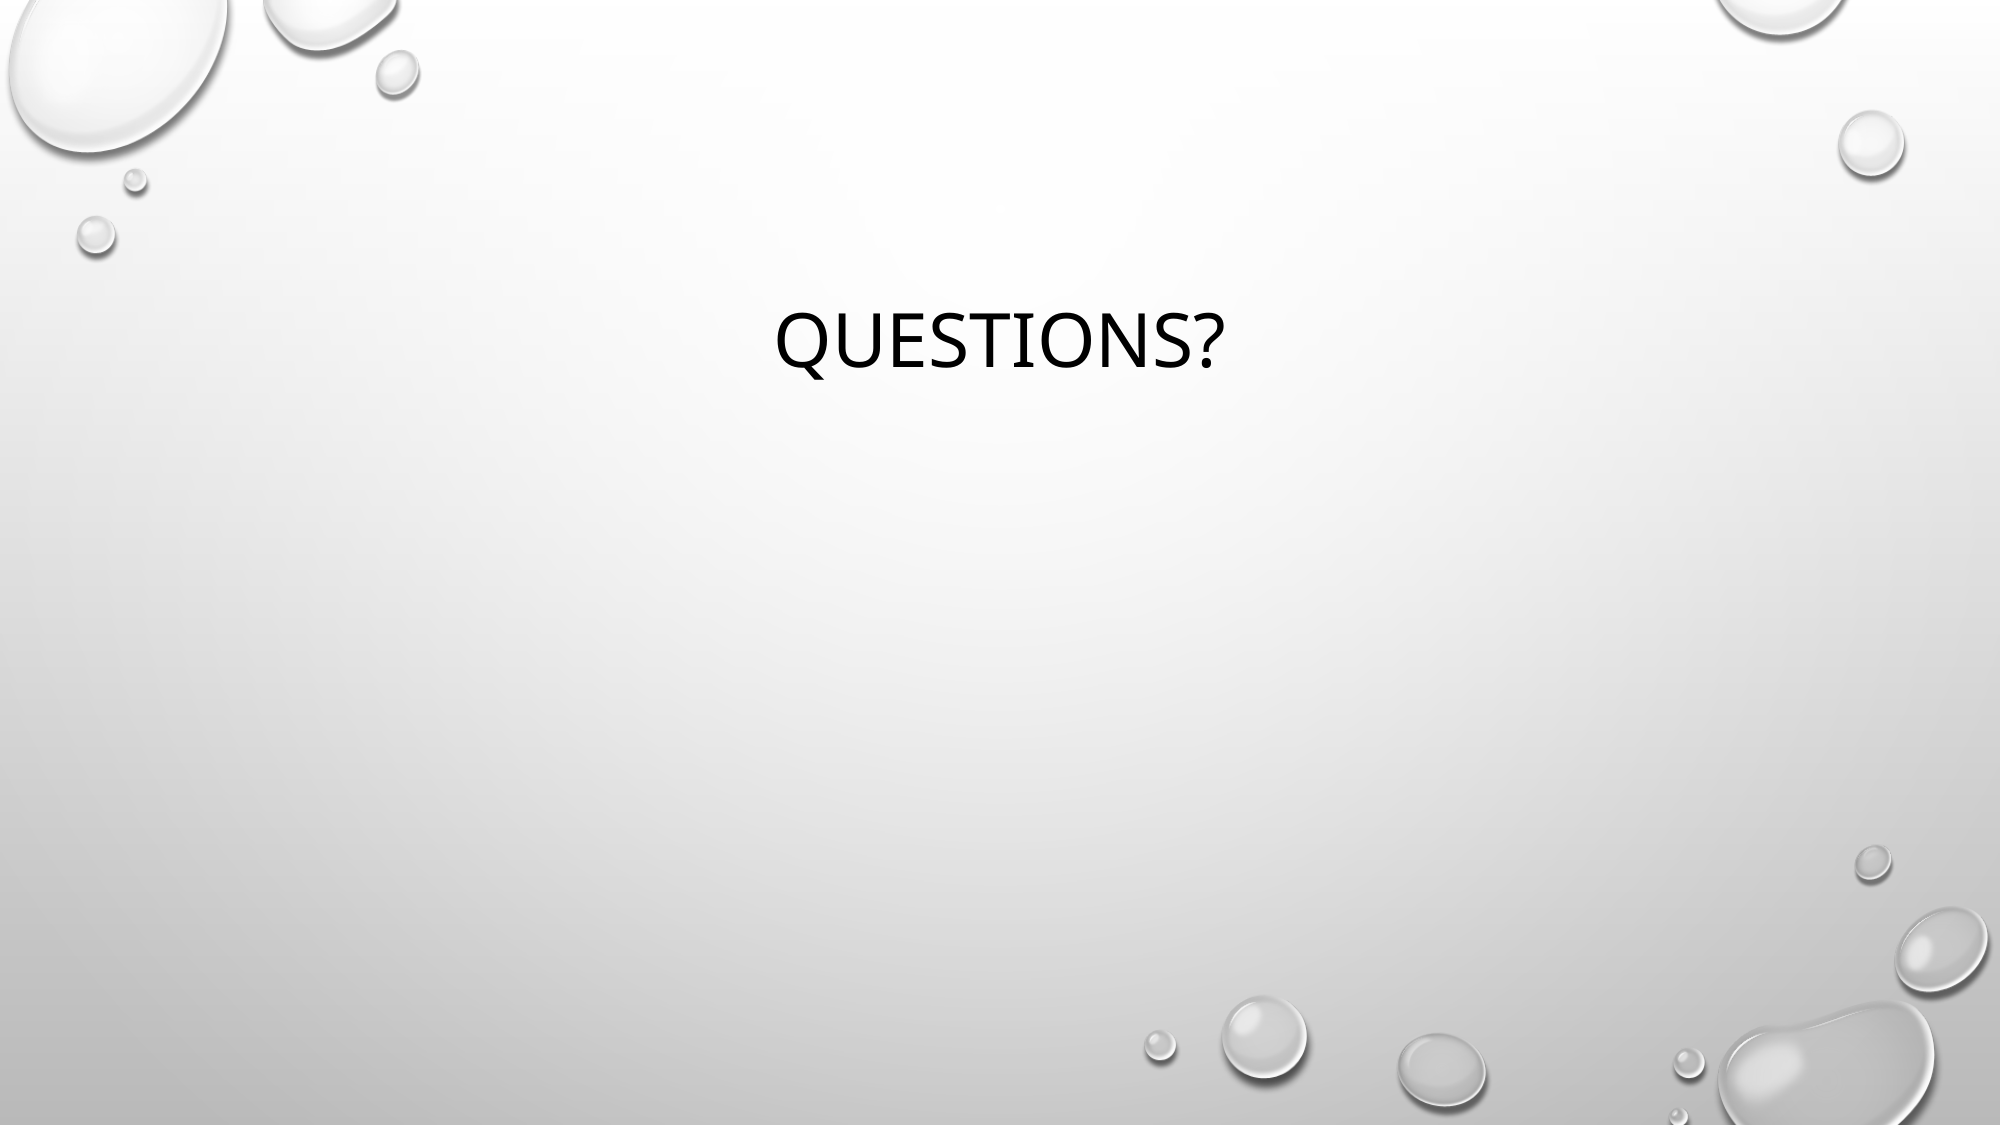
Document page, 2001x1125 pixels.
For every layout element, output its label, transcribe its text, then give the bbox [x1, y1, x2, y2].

picture [0, 0, 2000, 1125]
title Questions? [149, 101, 1851, 585]
